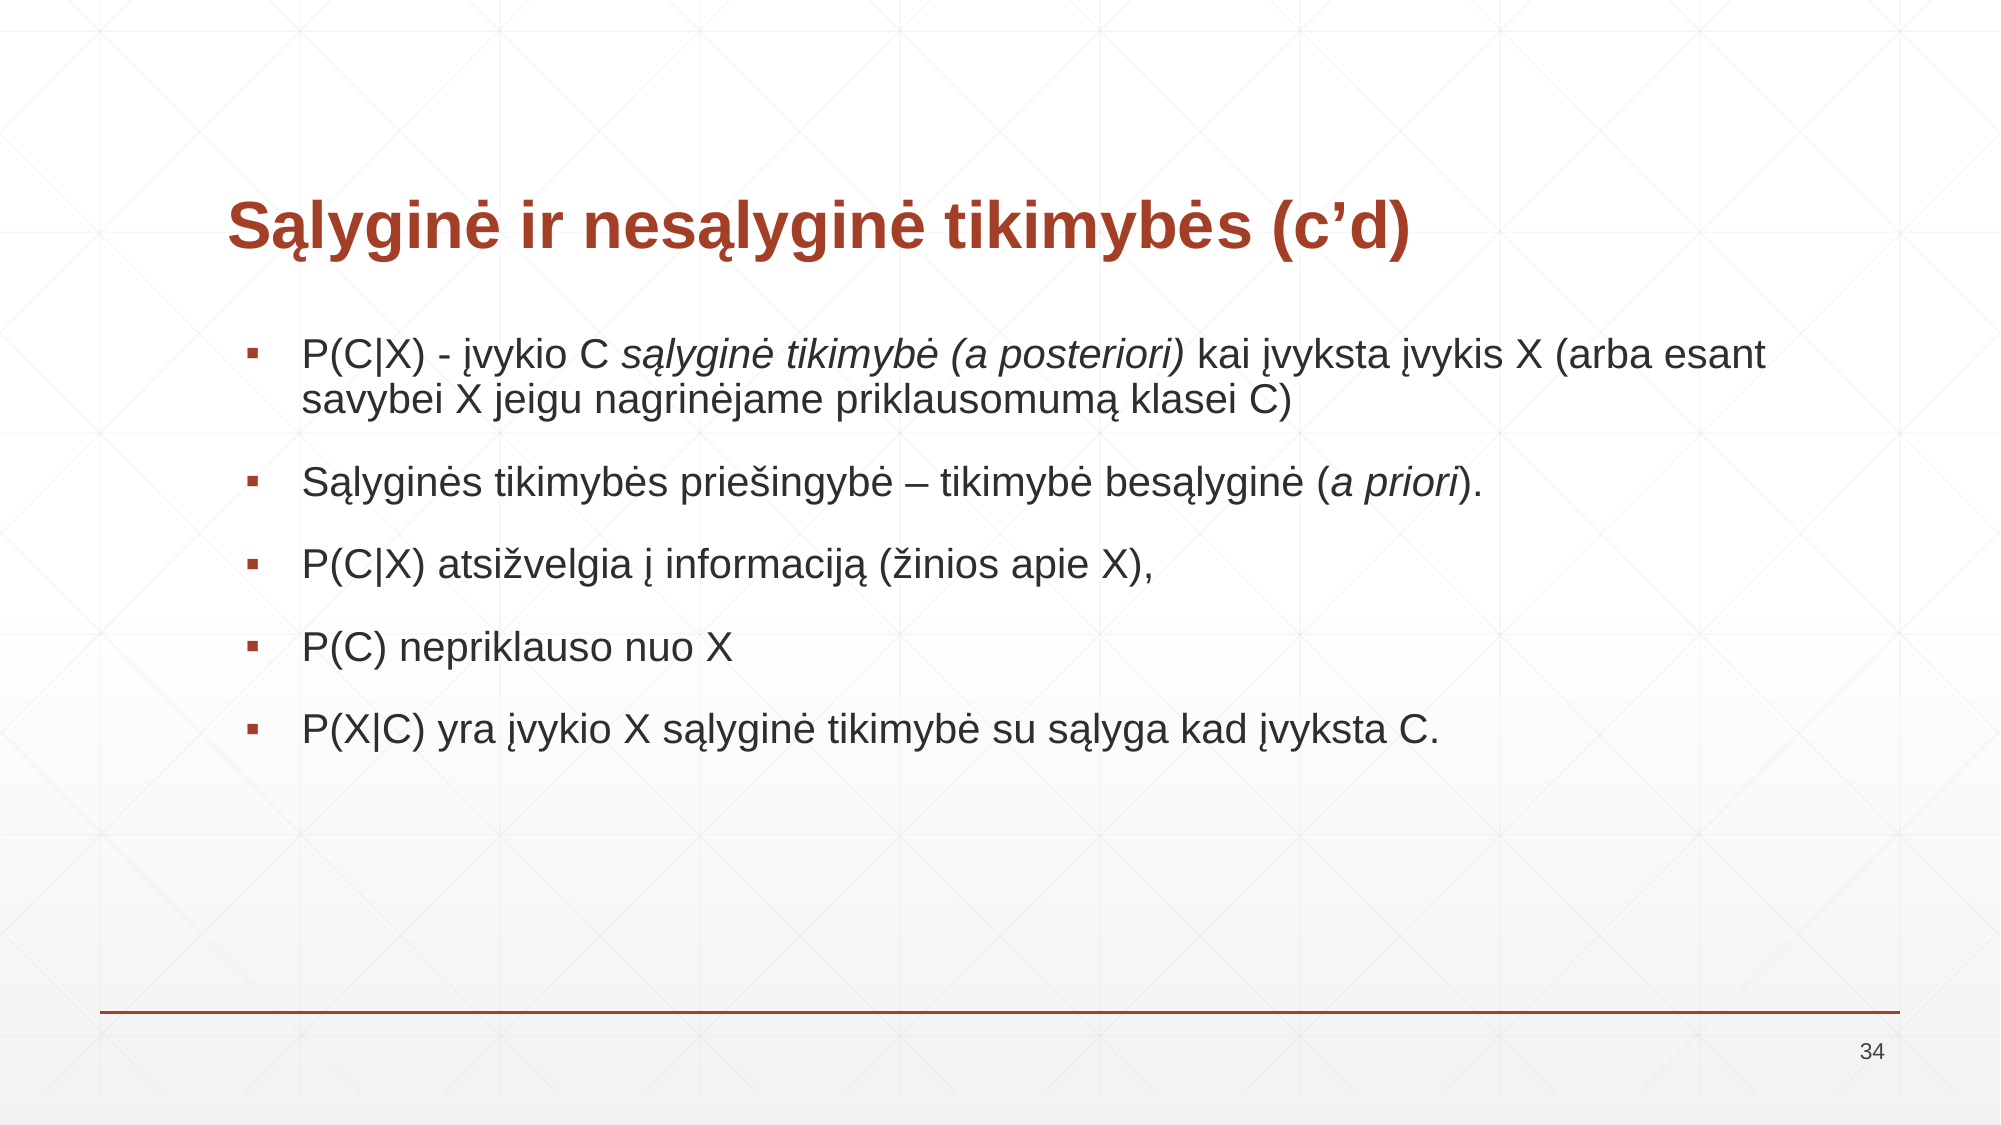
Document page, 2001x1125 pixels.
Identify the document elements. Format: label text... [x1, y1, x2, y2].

list P(C|X) - įvykio C sąlyginė tikimybė (a posteriori) kai įvyksta įvykis X (arba esant savybei X jeigu nagrinėjame priklausomumą klasei C) Sąlyginės tikimybės priešingybė – tikimybė besąlyginė (a priori). P(C|X) atsižvelgia į informaciją (žinios apie X), P(C) nepriklauso nuo X P(X|C) yra įvykio X sąlyginė tikimybė su sąlyga kad įvyksta C. [212, 324, 1788, 950]
slide_number 34 [1749, 1031, 1901, 1069]
title Sąlyginė ir nesąlyginė tikimybės (c’d) [212, 82, 1788, 271]
